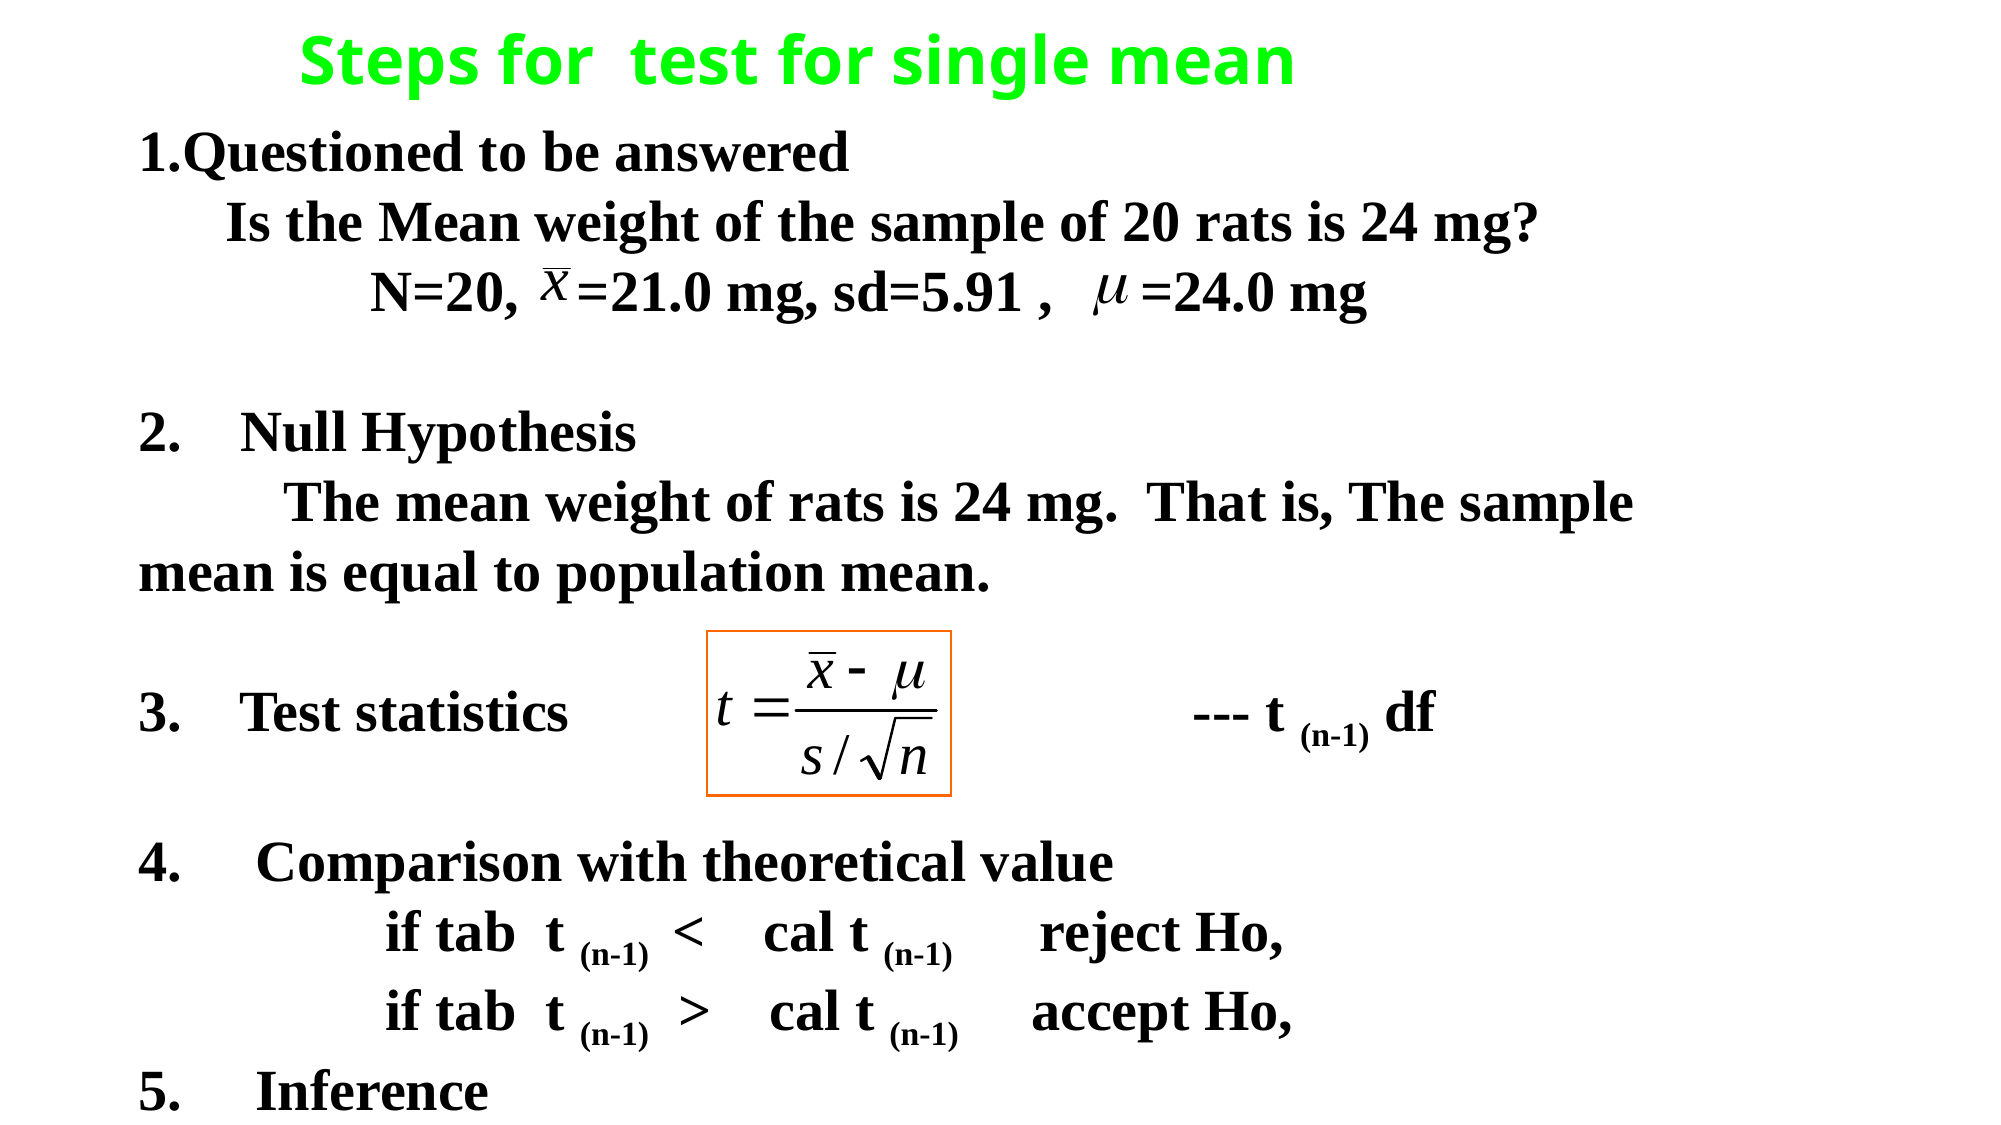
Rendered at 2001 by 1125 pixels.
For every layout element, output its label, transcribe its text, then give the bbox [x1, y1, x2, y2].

picture [534, 263, 577, 307]
picture [708, 631, 950, 795]
picture [1087, 269, 1135, 323]
text_box Questioned to be answered Is the Mean weight of the sample of 20 rats is 24 mg? N=20, =21.0 mg, sd=5.91 , =24.0 mg 2. Null Hypothesis The mean weight of rats is 24 mg. That is, The sample mean is equal to population mean. 3. Test statistics --- t (n-1) df 4. Comparison with theoretical value if tab t (n-1) < cal t (n-1) reject Ho, if tab t (n-1) > cal t (n-1) accept Ho, 5. Inference [124, 105, 1734, 1125]
text_box Steps for test for single mean [285, 10, 1673, 105]
